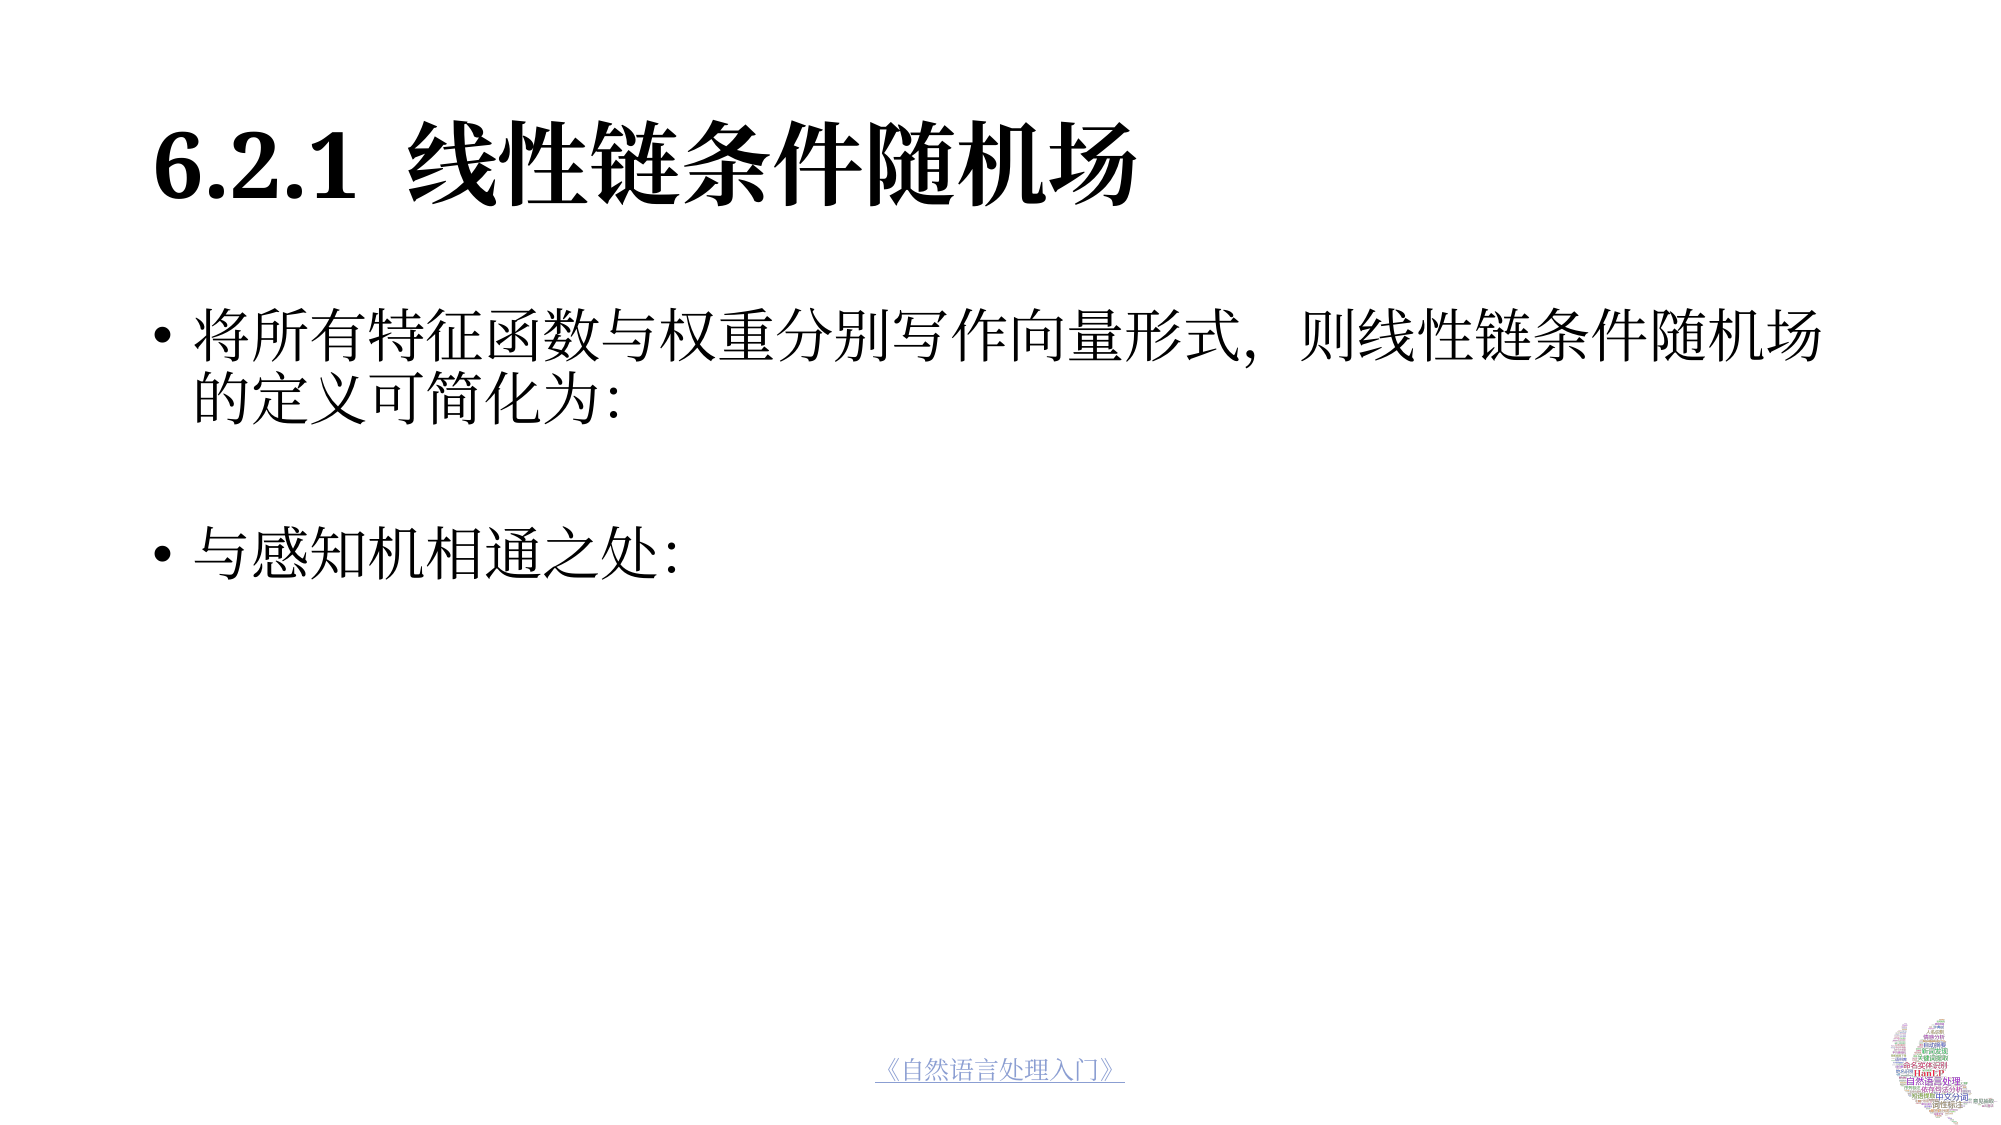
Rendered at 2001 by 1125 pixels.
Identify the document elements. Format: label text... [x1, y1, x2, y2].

footer 《自然语言处理入门》 [662, 1042, 1338, 1103]
title 6.2.1 线性链条件随机场 [137, 59, 1863, 278]
picture [1888, 1016, 2000, 1125]
